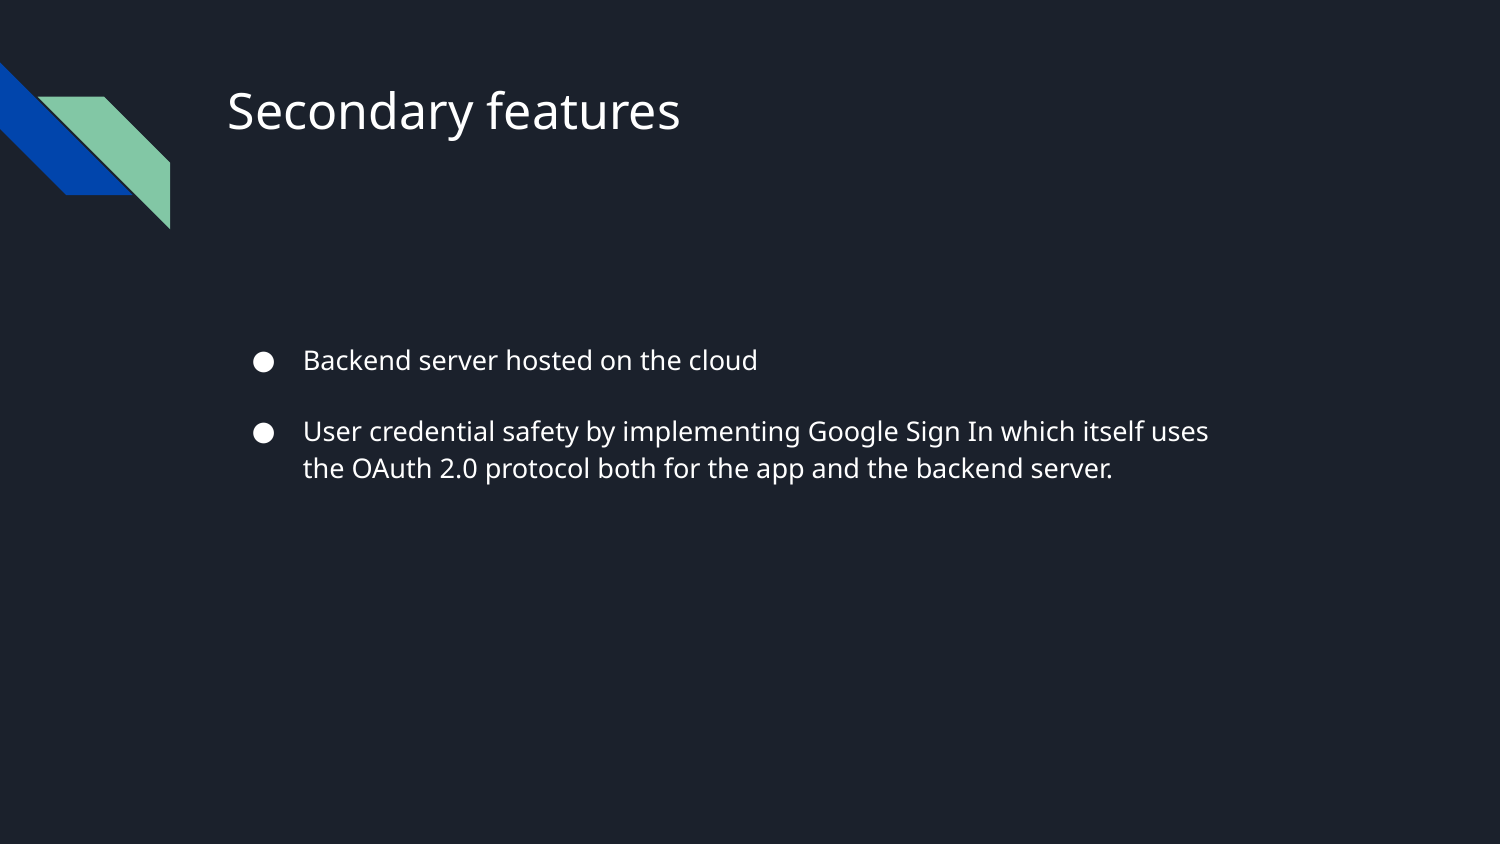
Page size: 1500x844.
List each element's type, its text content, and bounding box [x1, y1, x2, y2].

title Secondary features [212, 64, 836, 310]
list Backend server hosted on the cloud User credential safety by implementing Google Sign In which itself uses the OAuth 2.0 protocol both for the app and the backend server. [212, 323, 1253, 720]
